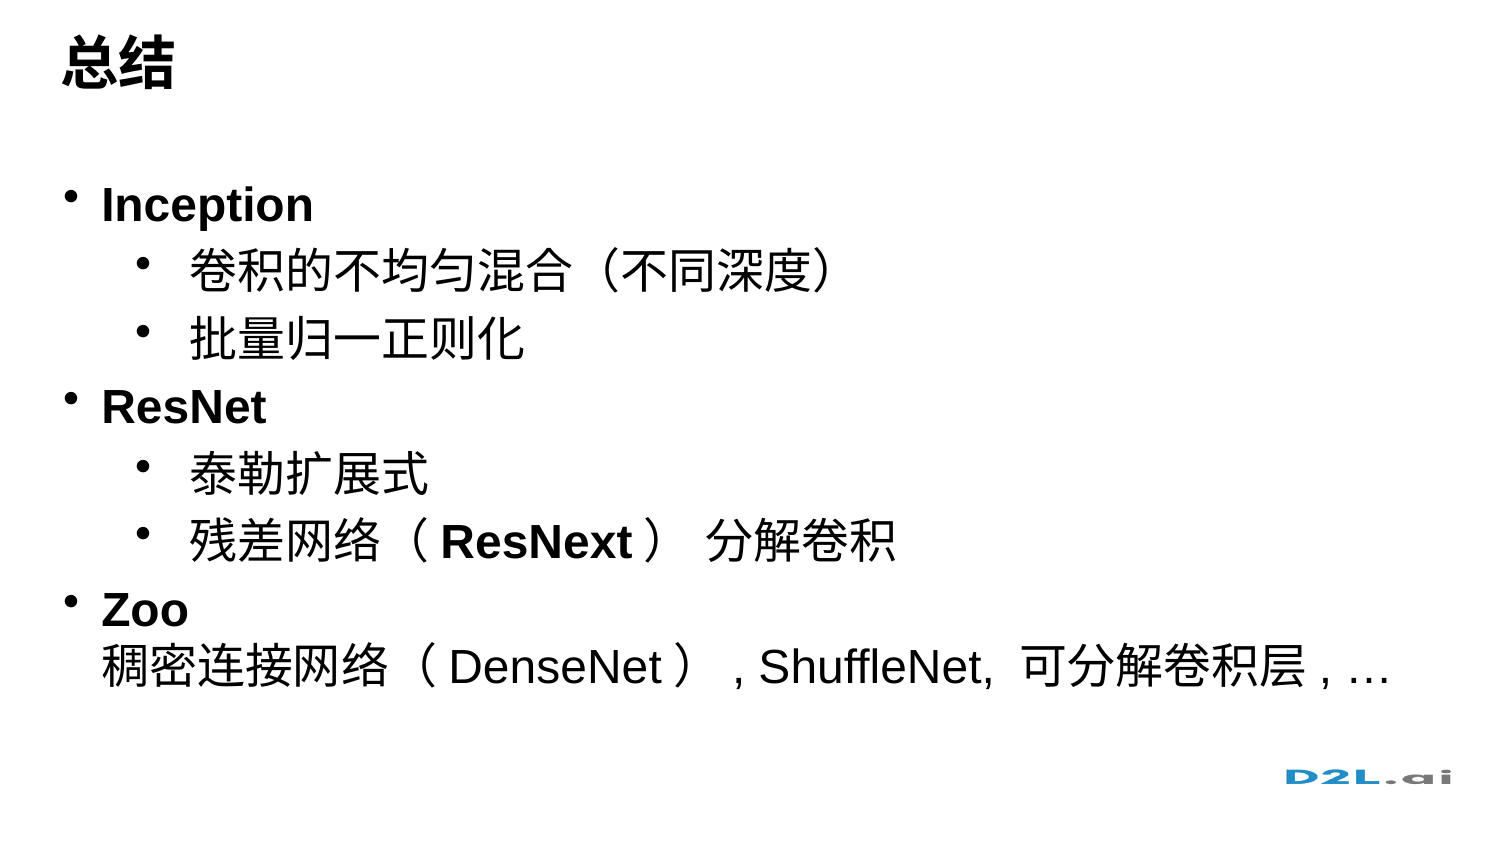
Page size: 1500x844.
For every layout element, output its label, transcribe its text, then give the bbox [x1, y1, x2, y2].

title 总结 [52, 18, 1400, 109]
list Inception 卷积的不均匀混合（不同深度） 批量归一正则化 ResNet 泰勒扩展式 残差网络（ResNext） 分解卷积 Zoo 稠密连接网络（DenseNet）, ShuffleNet, 可分解卷积层, … [55, 165, 1403, 750]
picture [1284, 745, 1454, 806]
